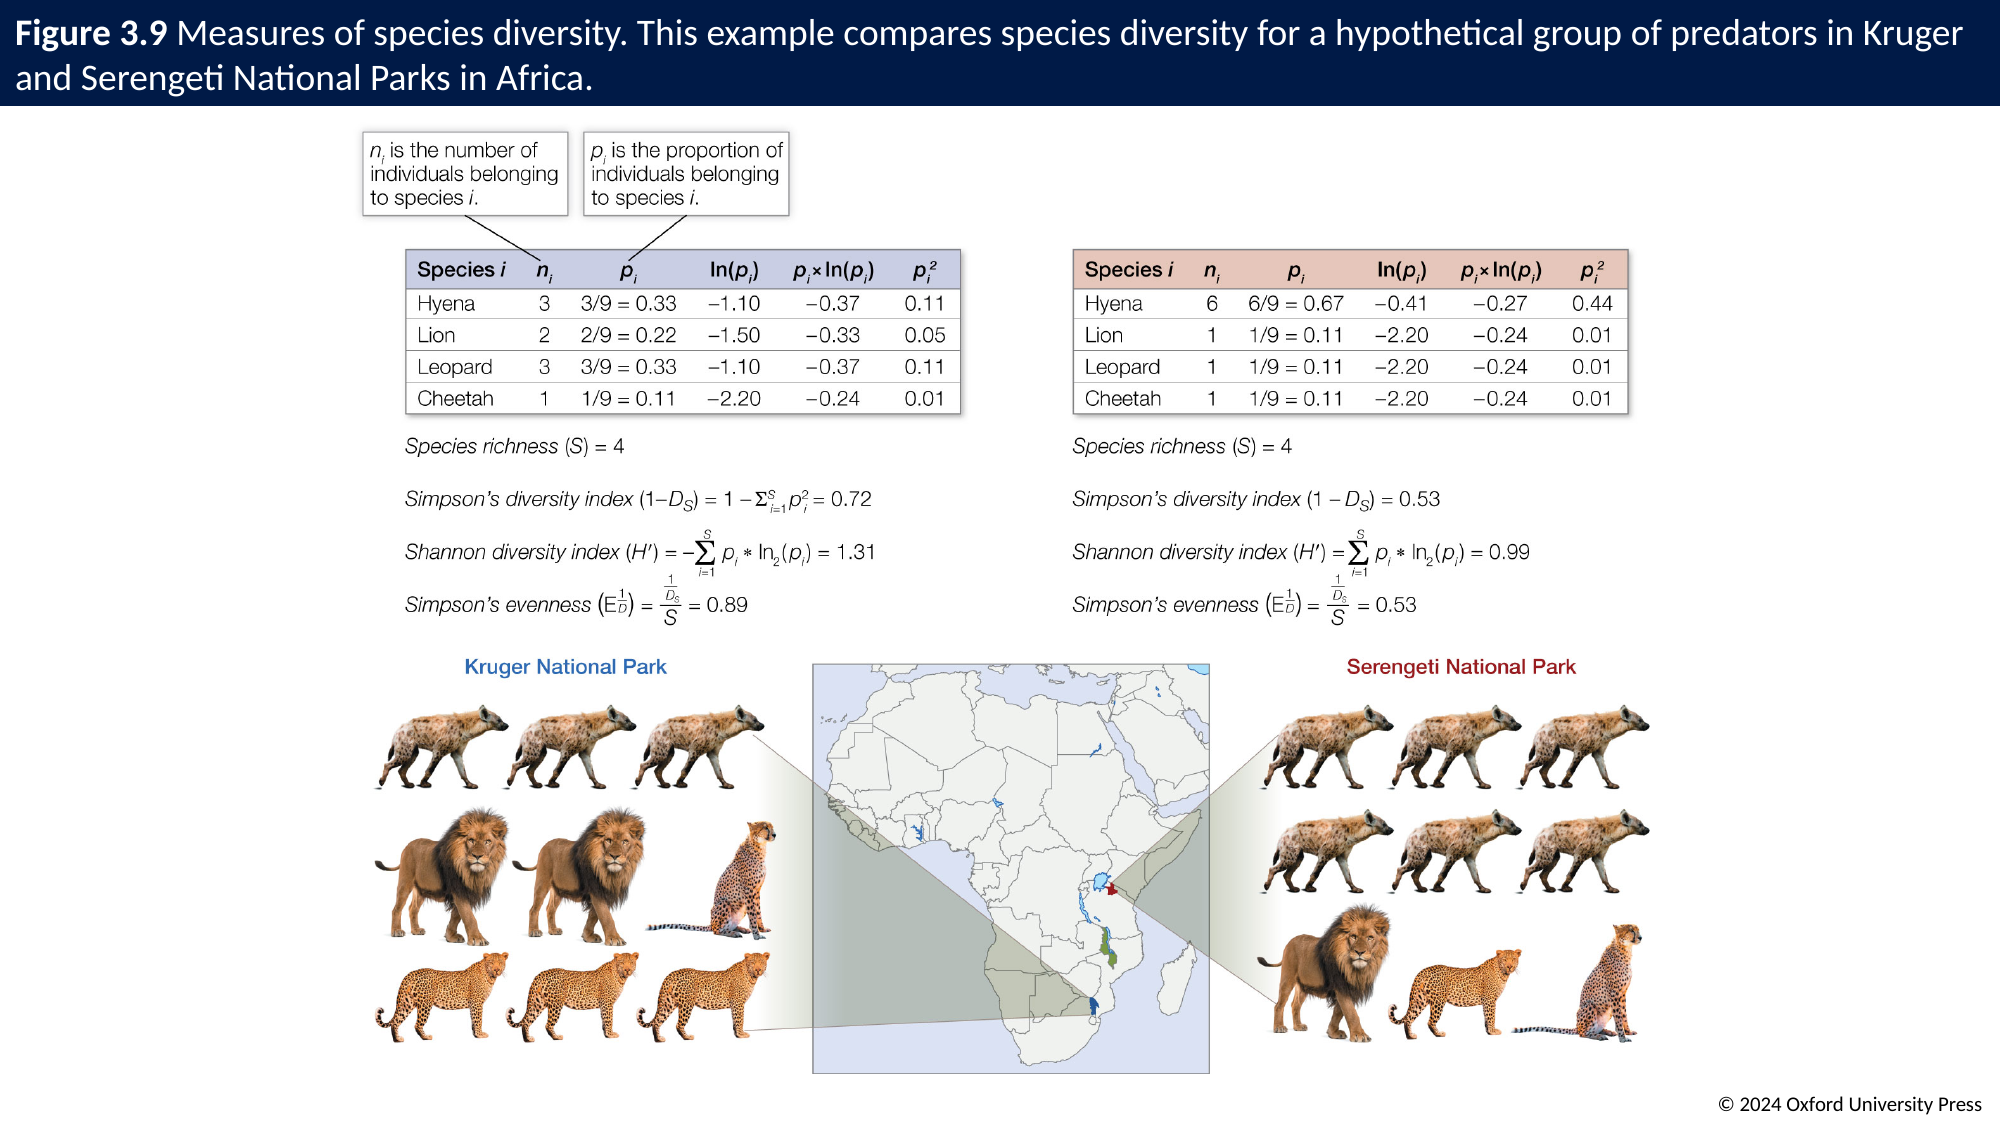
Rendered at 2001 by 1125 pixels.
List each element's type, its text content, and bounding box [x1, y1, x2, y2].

picture [349, 119, 1650, 1074]
title Figure 3.9 Measures of species diversity. This example compares species diversity for a hypothetical group of predators in Kruger and Serengeti National Parks in Africa. [0, 0, 2000, 106]
